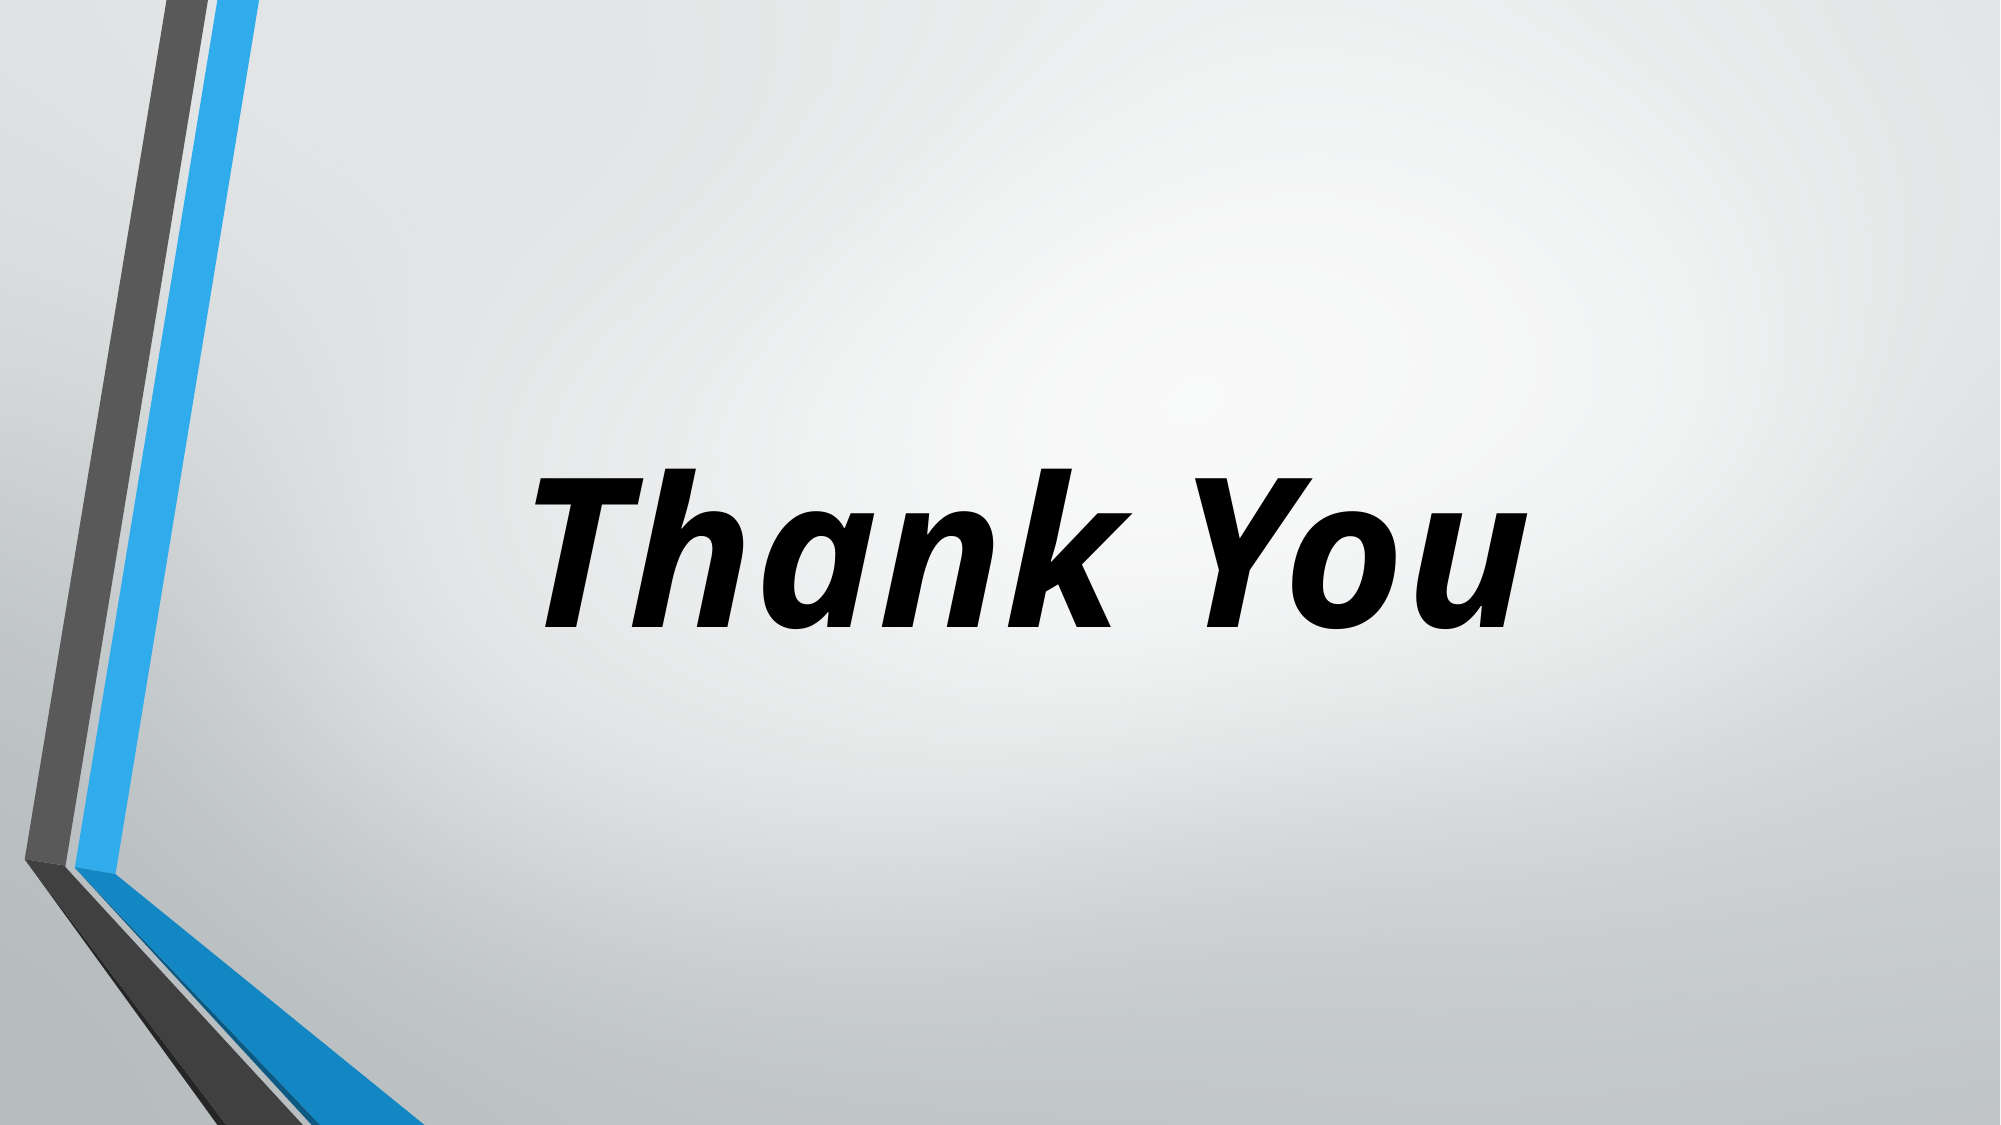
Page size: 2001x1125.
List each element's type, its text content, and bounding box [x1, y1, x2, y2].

title Thank You [190, 185, 1860, 903]
